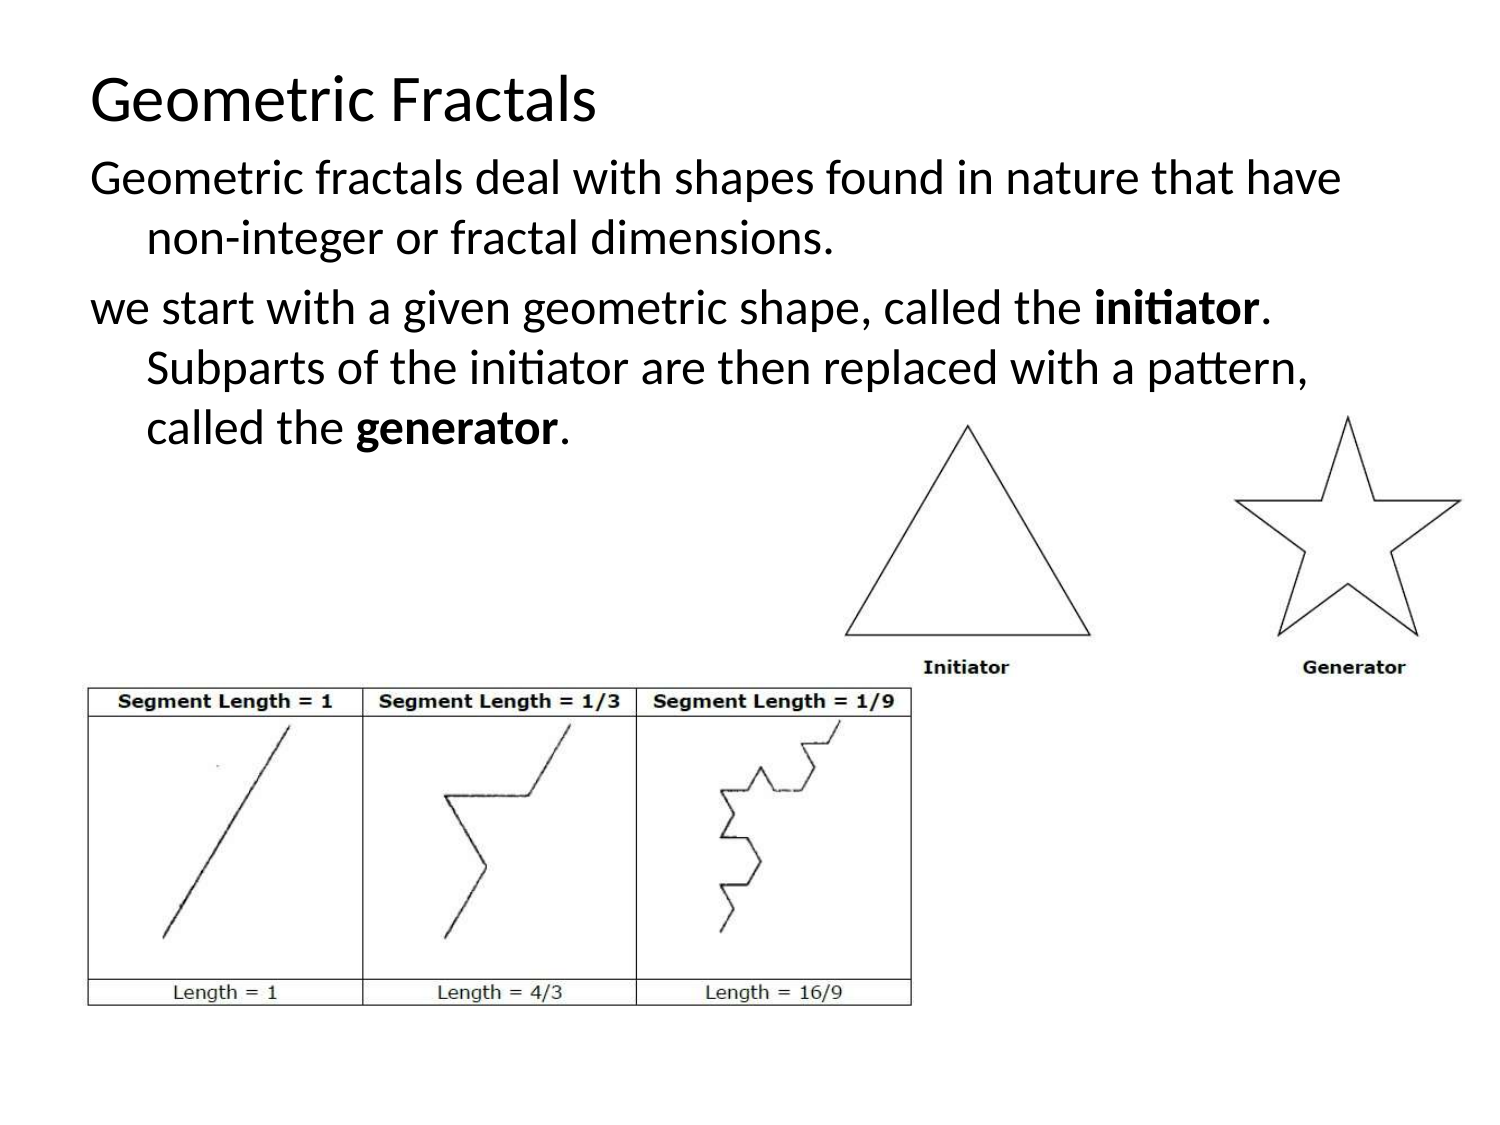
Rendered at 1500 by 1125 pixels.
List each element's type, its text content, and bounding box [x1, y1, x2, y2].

picture [843, 398, 1466, 678]
picture [81, 682, 915, 1009]
list Geometric Fractals Geometric fractals deal with shapes found in nature that have non-integer or fractal dimensions. we start with a given geometric shape, called the initiator. Subparts of the initiator are then replaced with a pattern, called the generator. [75, 46, 1425, 1005]
